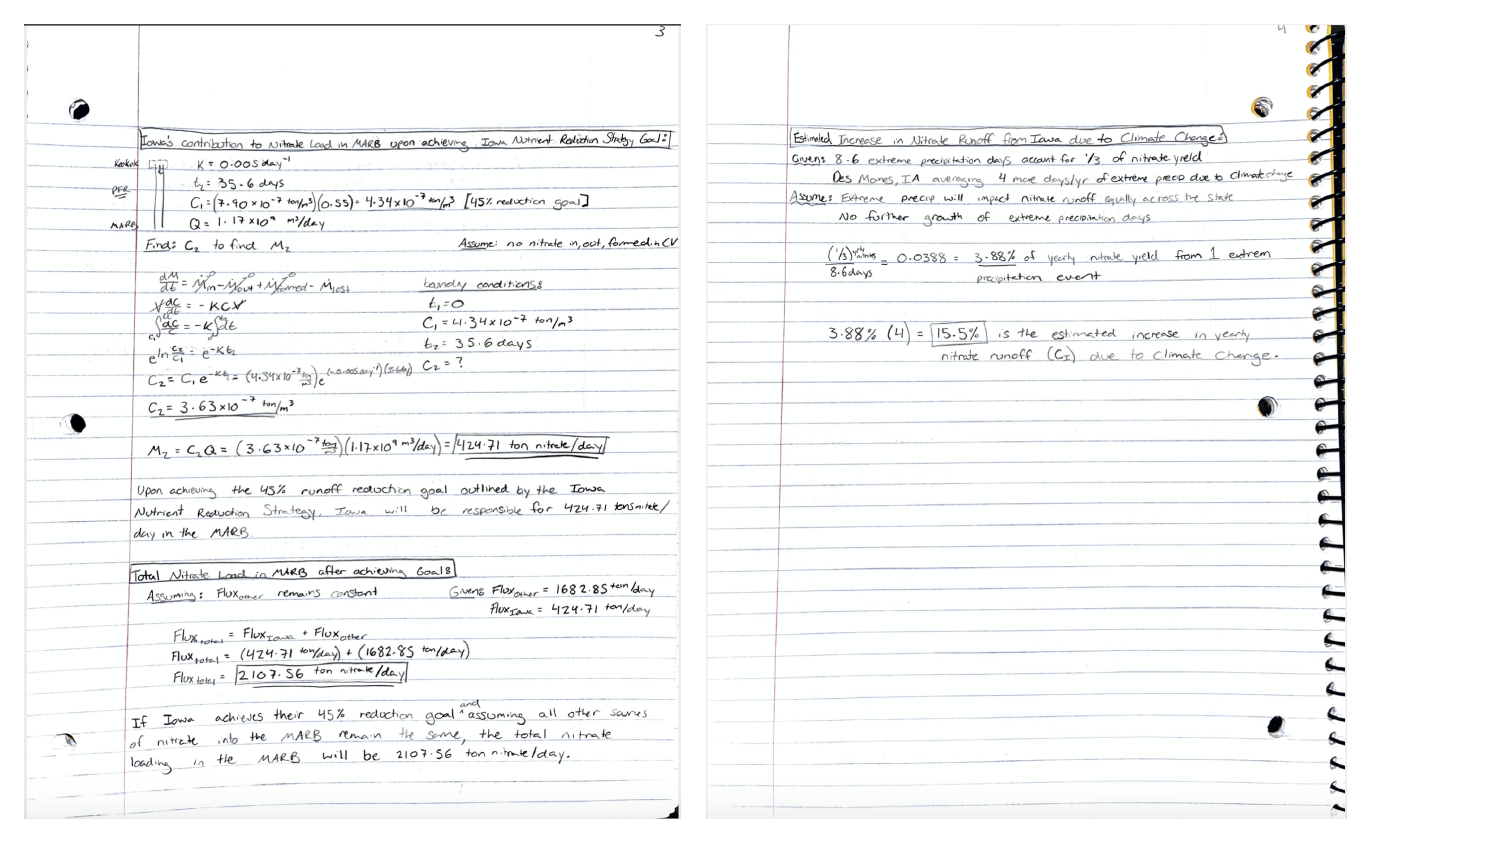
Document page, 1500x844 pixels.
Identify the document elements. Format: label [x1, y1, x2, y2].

picture [24, 24, 682, 819]
picture [705, 24, 1347, 819]
